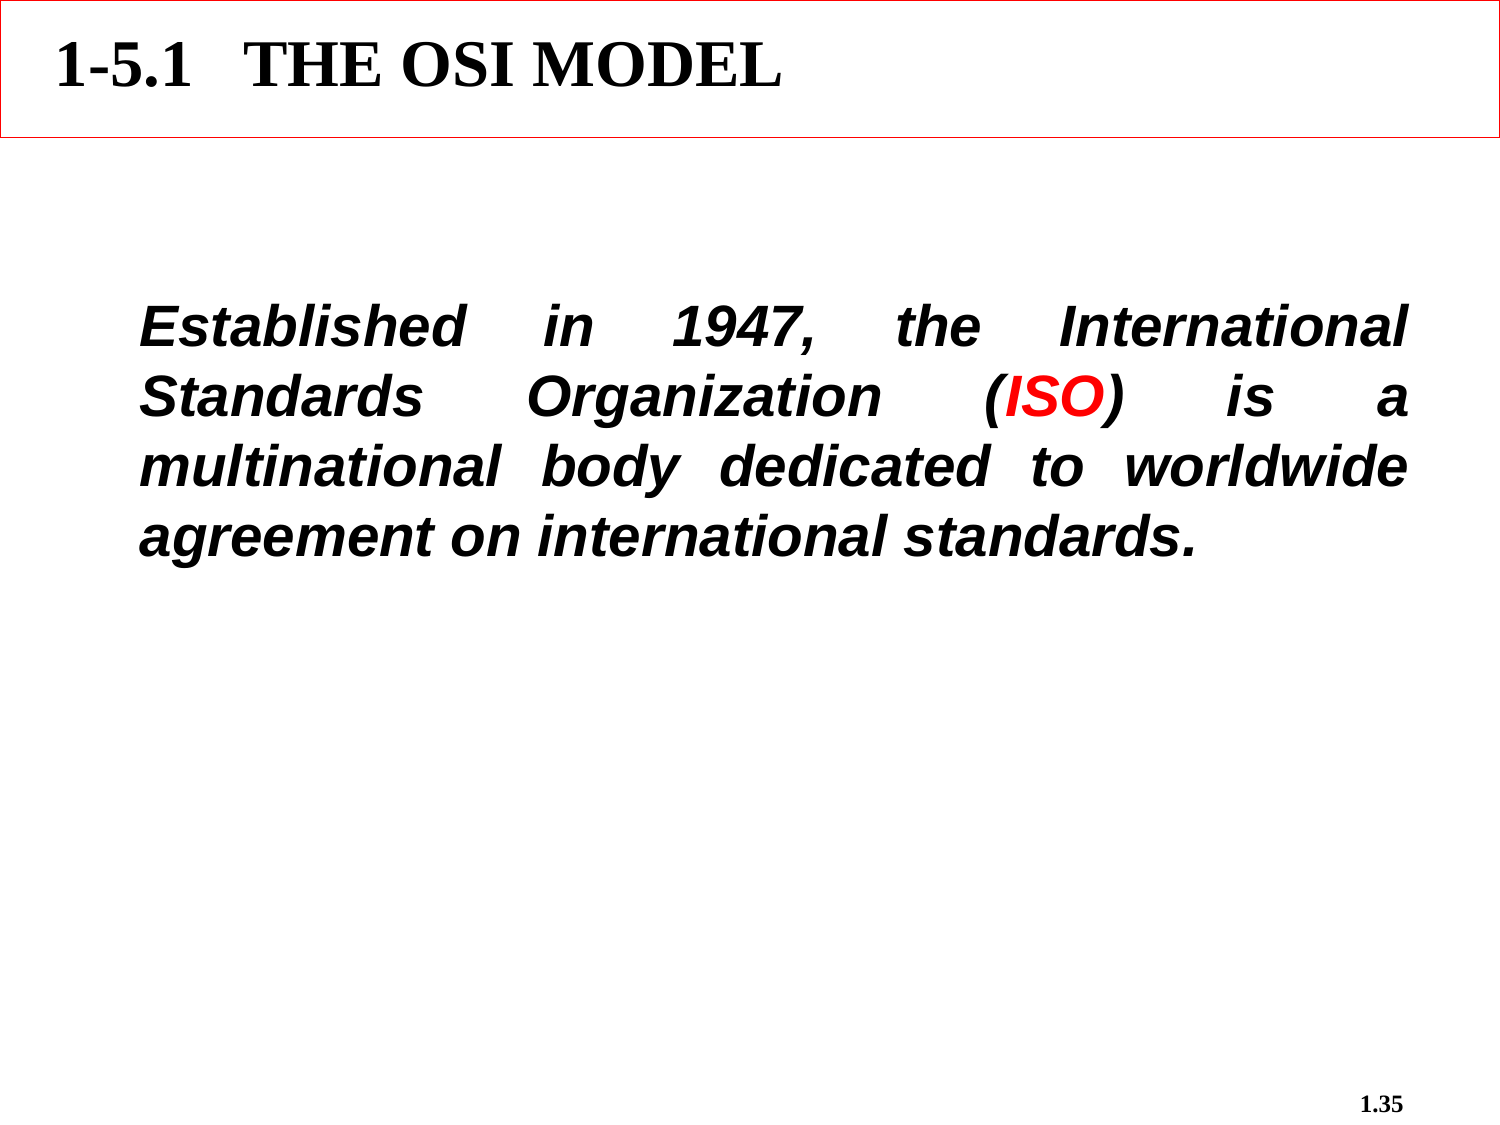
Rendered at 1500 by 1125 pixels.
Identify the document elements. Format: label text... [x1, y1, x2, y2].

text_box [0, 0, 1500, 138]
text_box Established in 1947, the International Standards Organization (ISO) is a multinational body dedicated to worldwide agreement on international standards. [125, 280, 1425, 681]
text_box 1.35 [1344, 1049, 1500, 1125]
text_box 1-5.1 THE OSI MODEL [40, 12, 802, 108]
